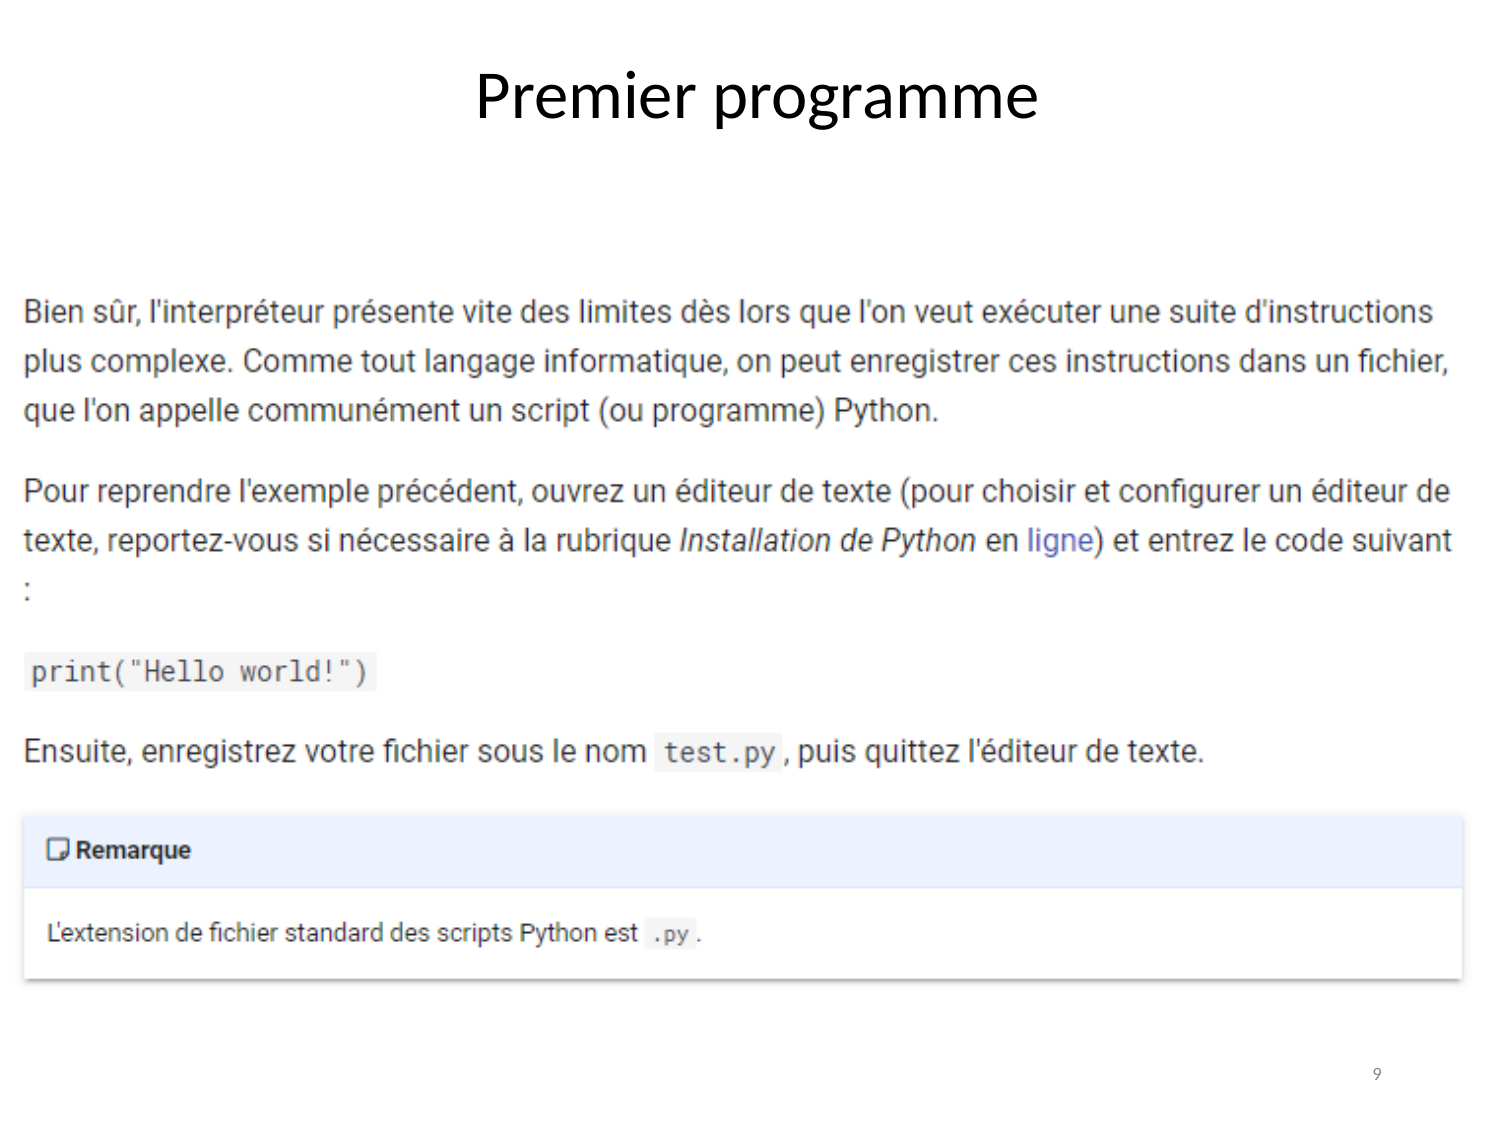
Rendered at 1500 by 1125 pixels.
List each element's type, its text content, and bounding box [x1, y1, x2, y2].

text_box 9 [1059, 1042, 1397, 1103]
title Premier programme [103, 26, 1397, 167]
picture [3, 272, 1496, 1003]
